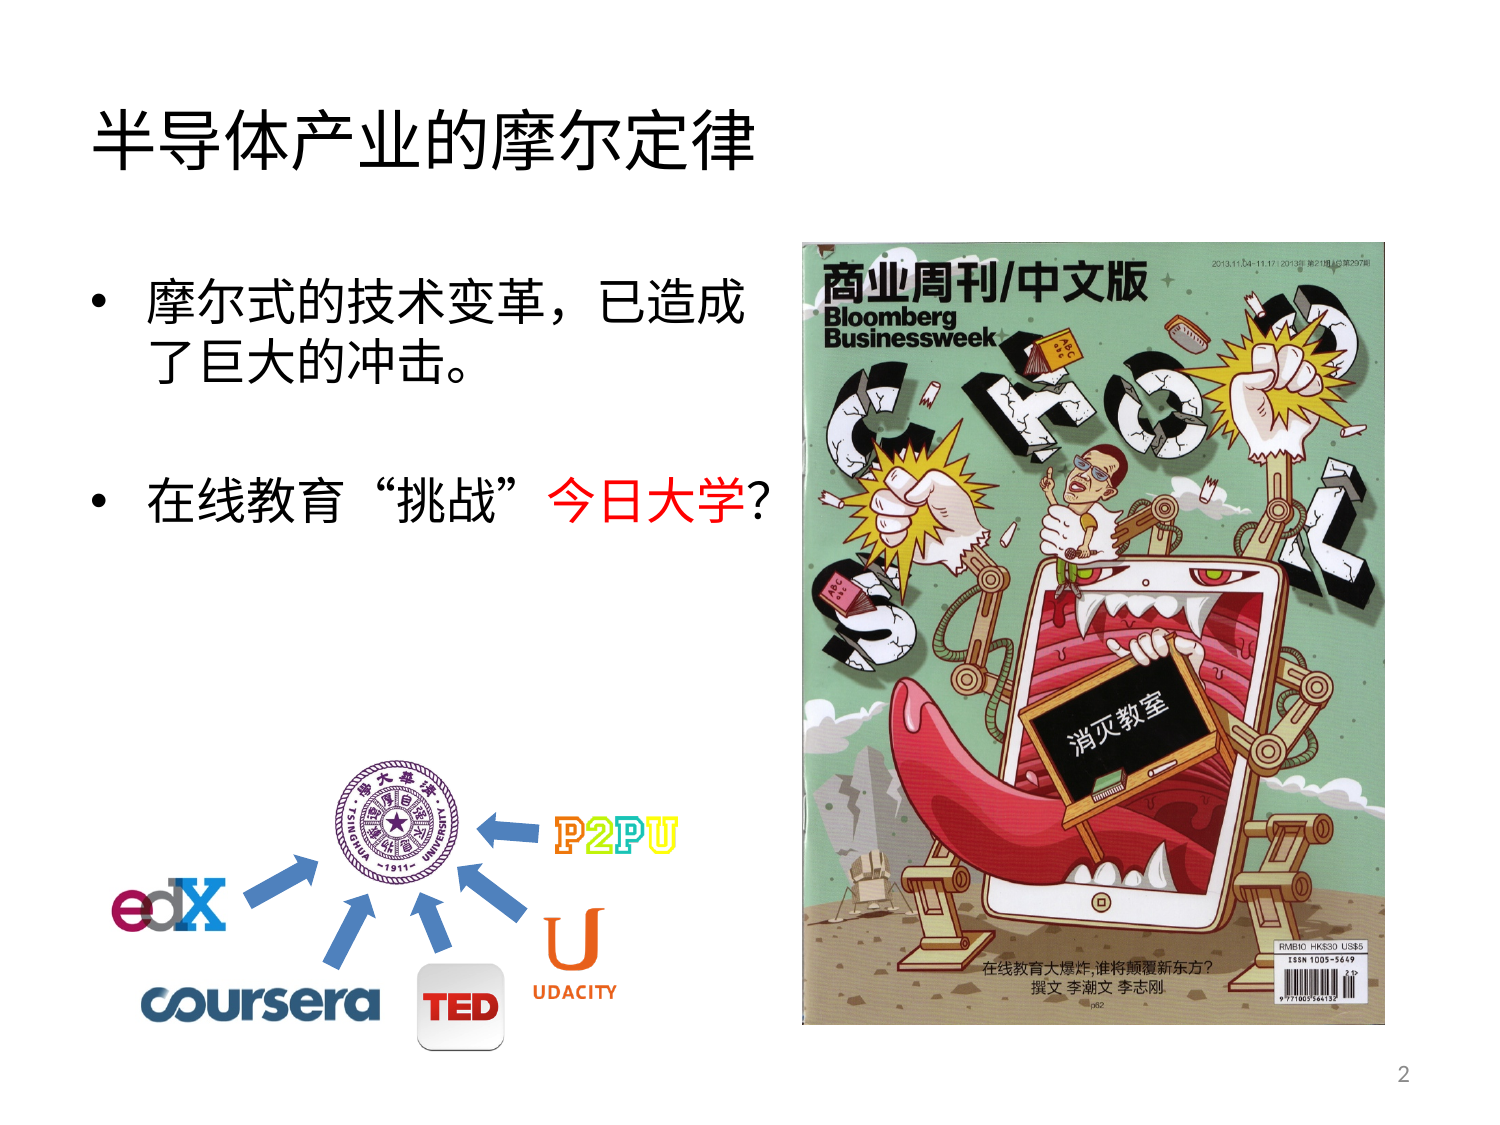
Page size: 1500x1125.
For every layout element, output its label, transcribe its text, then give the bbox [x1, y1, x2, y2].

picture [532, 907, 617, 1000]
list 摩尔式的技术变革，已造成了巨大的冲击。 在线教育“挑战”今日大学？ [75, 262, 786, 750]
picture [314, 739, 480, 905]
picture [135, 979, 385, 1031]
title 半导体产业的摩尔定律 [75, 45, 1425, 233]
text_box [484, 872, 530, 926]
picture [411, 956, 510, 1056]
picture [109, 876, 228, 933]
text_box [320, 913, 378, 973]
text_box [407, 913, 455, 955]
text_box [484, 810, 542, 851]
text_box [240, 852, 308, 912]
picture [555, 816, 678, 854]
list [802, 242, 1385, 1026]
slide_number 2 [1074, 1042, 1425, 1103]
